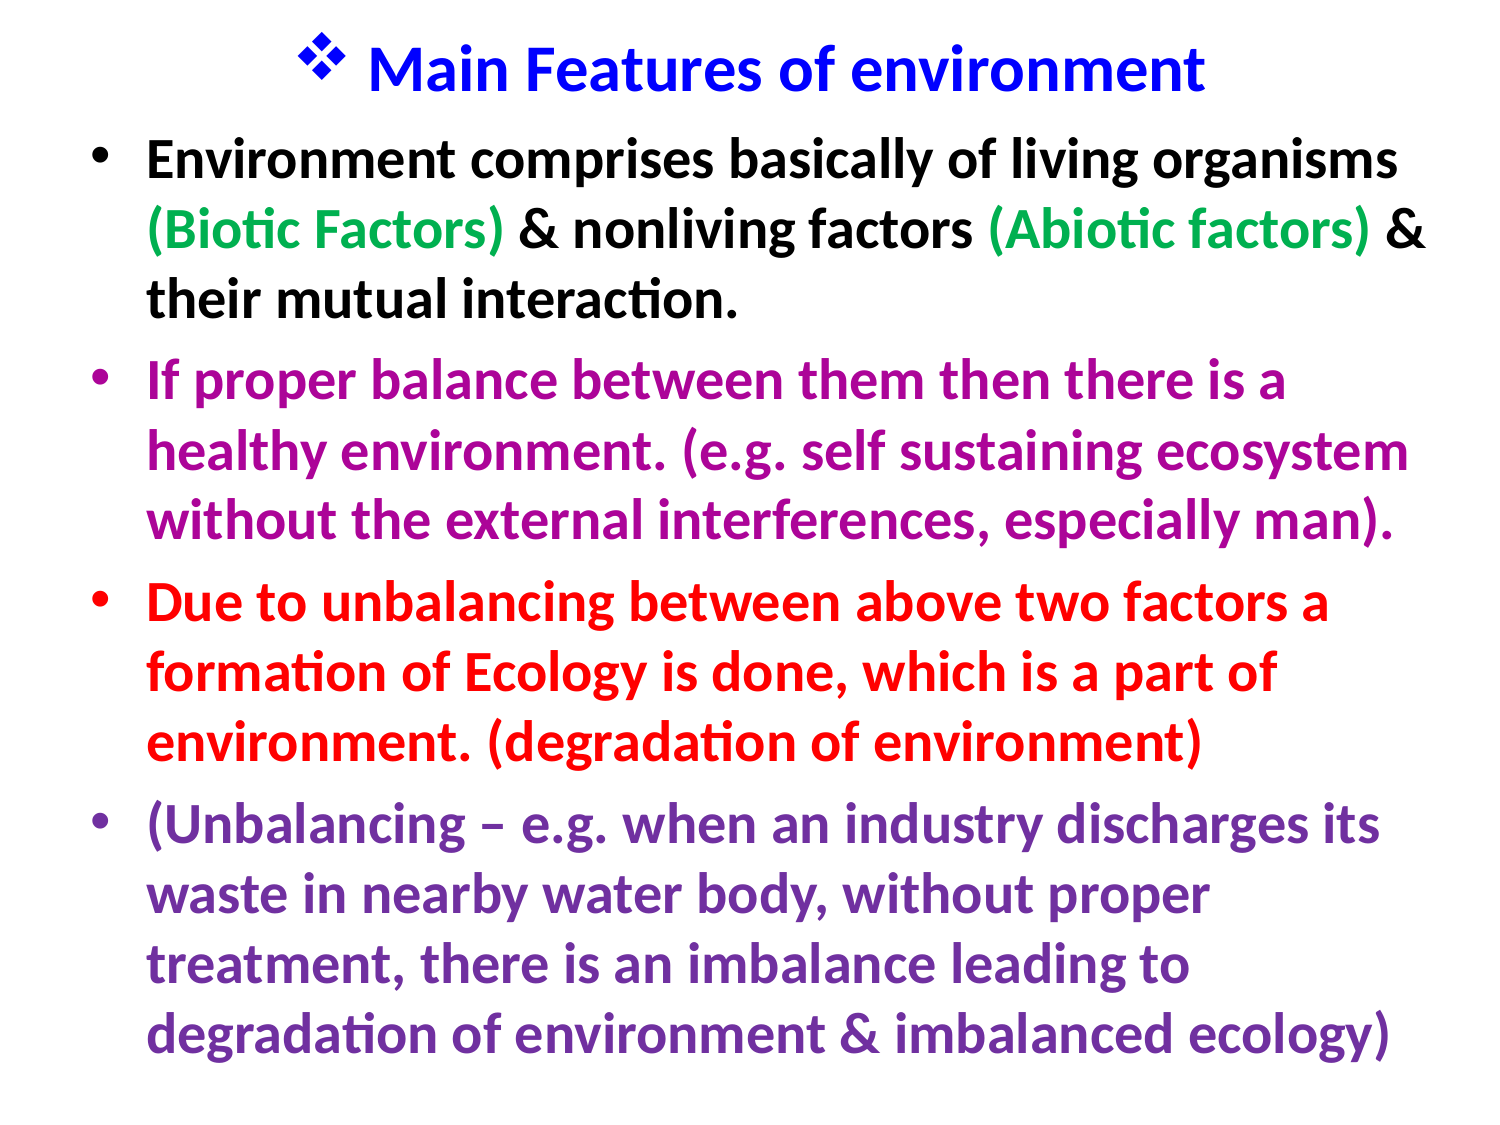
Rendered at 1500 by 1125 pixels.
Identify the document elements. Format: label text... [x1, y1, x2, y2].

title Main Features of environment [75, 24, 1425, 105]
list Environment comprises basically of living organisms (Biotic Factors) & nonliving factors (Abiotic factors) & their mutual interaction. If proper balance between them then there is a healthy environment. (e.g. self sustaining ecosystem without the external interferences, especially man). Due to unbalancing between above two factors a formation of Ecology is done, which is a part of environment. (degradation of environment) (Unbalancing – e.g. when an industry discharges its waste in nearby water body, without proper treatment, there is an imbalance leading to degradation of environment & imbalanced ecology) [75, 112, 1450, 1088]
